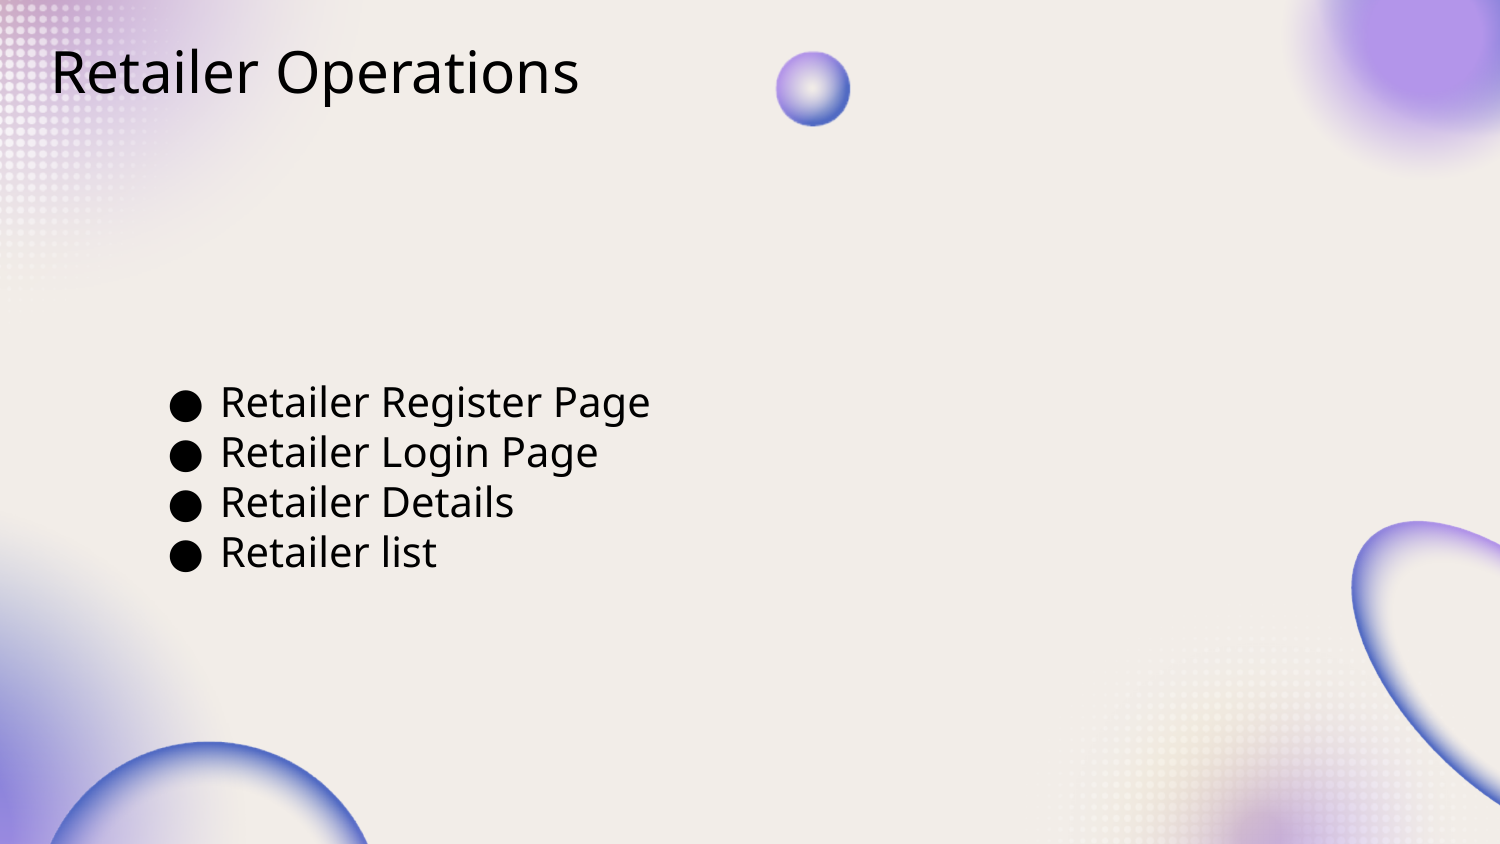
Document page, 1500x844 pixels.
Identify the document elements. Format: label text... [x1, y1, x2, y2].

title Retailer Operations [35, 35, 822, 106]
picture [739, 6, 886, 171]
picture [901, 489, 1500, 844]
subtitle Retailer Register Page Retailer Login Page Retailer Details Retailer list [129, 310, 761, 678]
picture [1185, 0, 1500, 251]
picture [0, 0, 481, 844]
